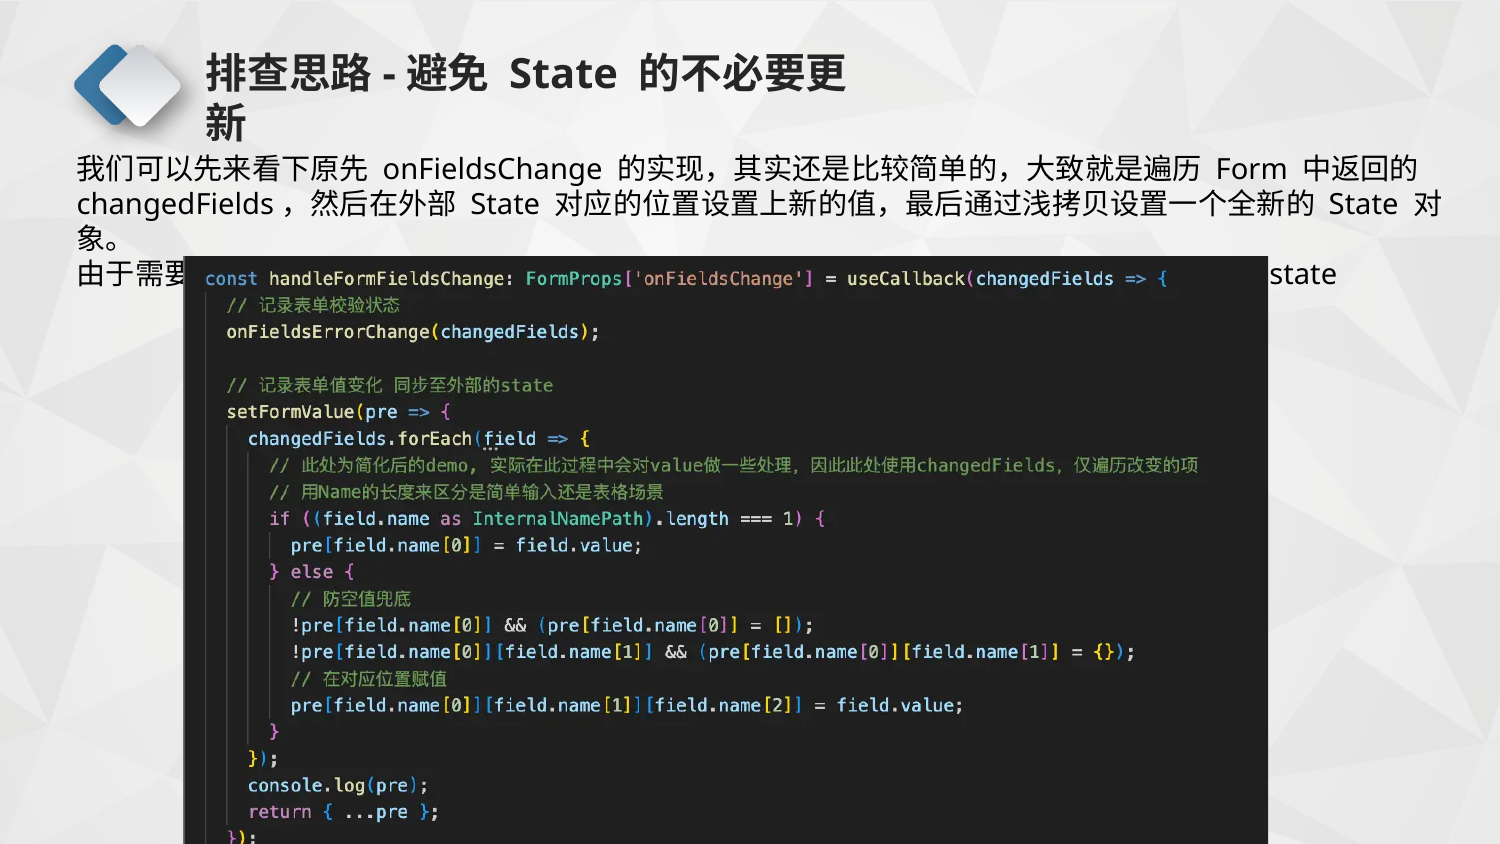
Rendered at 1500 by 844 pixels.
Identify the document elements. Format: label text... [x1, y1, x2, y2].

title 排查思路-避免 State 的不必要更新 [194, 41, 867, 103]
picture [0, 1, 1500, 844]
text_box 我们可以先来看下原先 onFieldsChange 的实现，其实还是比较简单的，大致就是遍历 Form 中返回的 changedFields，然后在外部 State 对应的位置设置上新的值，最后通过浅拷贝设置一个全新的 State 对象。 由于需要尽量保持 onFieldsChange 方法的引用不变，因此此处使用 function 形式来更新 state [76, 150, 1480, 290]
